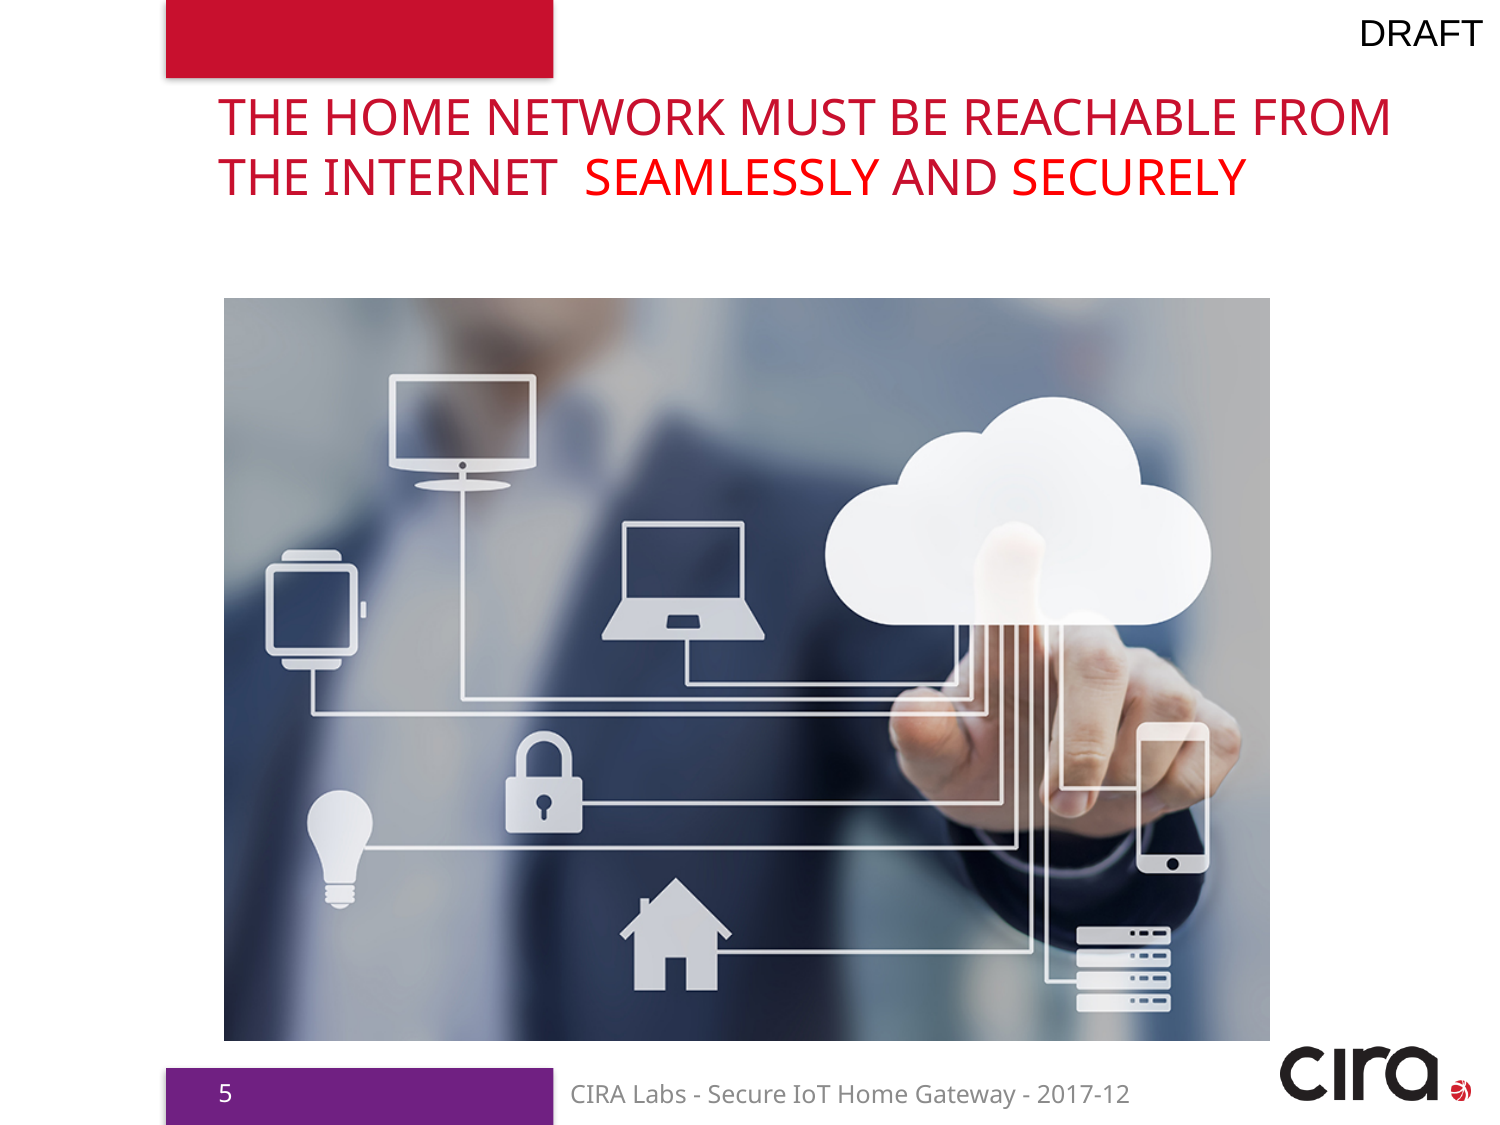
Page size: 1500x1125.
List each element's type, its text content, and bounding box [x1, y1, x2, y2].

picture [1280, 1046, 1471, 1101]
slide_number 5 [203, 1064, 554, 1125]
title The home network must be reachable from the internet seamlessly and securely [203, 78, 1422, 266]
footer CIRA Labs - Secure IoT Home Gateway - 2017-12 [555, 1066, 1312, 1125]
picture [224, 298, 1270, 1042]
